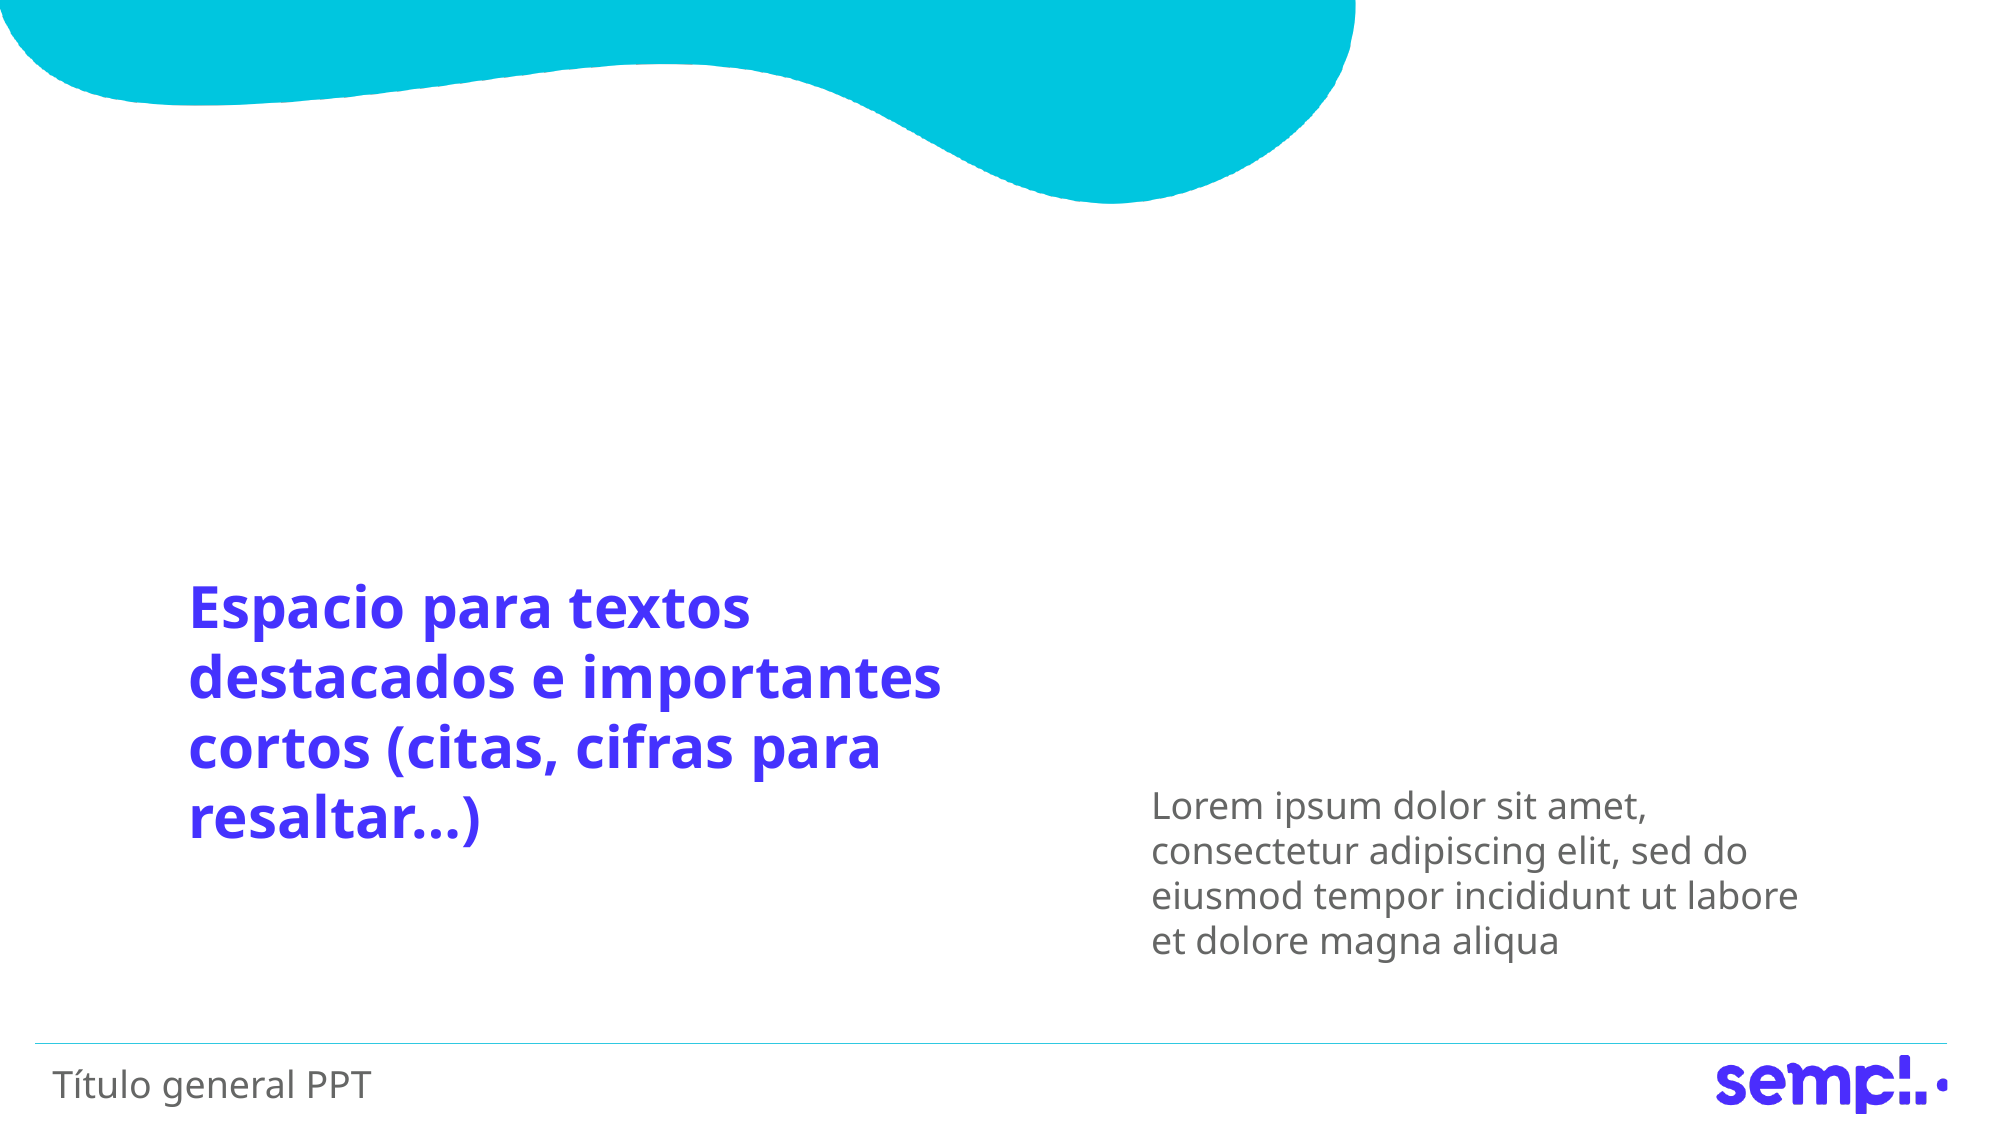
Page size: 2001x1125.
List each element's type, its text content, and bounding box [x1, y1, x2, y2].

text_box Lorem ipsum dolor sit amet, consectetur adipiscing elit, sed do eiusmod tempor incididunt ut labore et dolore magna aliqua [1136, 774, 1832, 970]
picture [1716, 1055, 1948, 1114]
text_box Título general PPT [37, 1053, 873, 1114]
text_box Espacio para textos destacados e importantes cortos (citas, cifras para resaltar…) [173, 562, 1000, 858]
picture [0, 0, 1563, 284]
